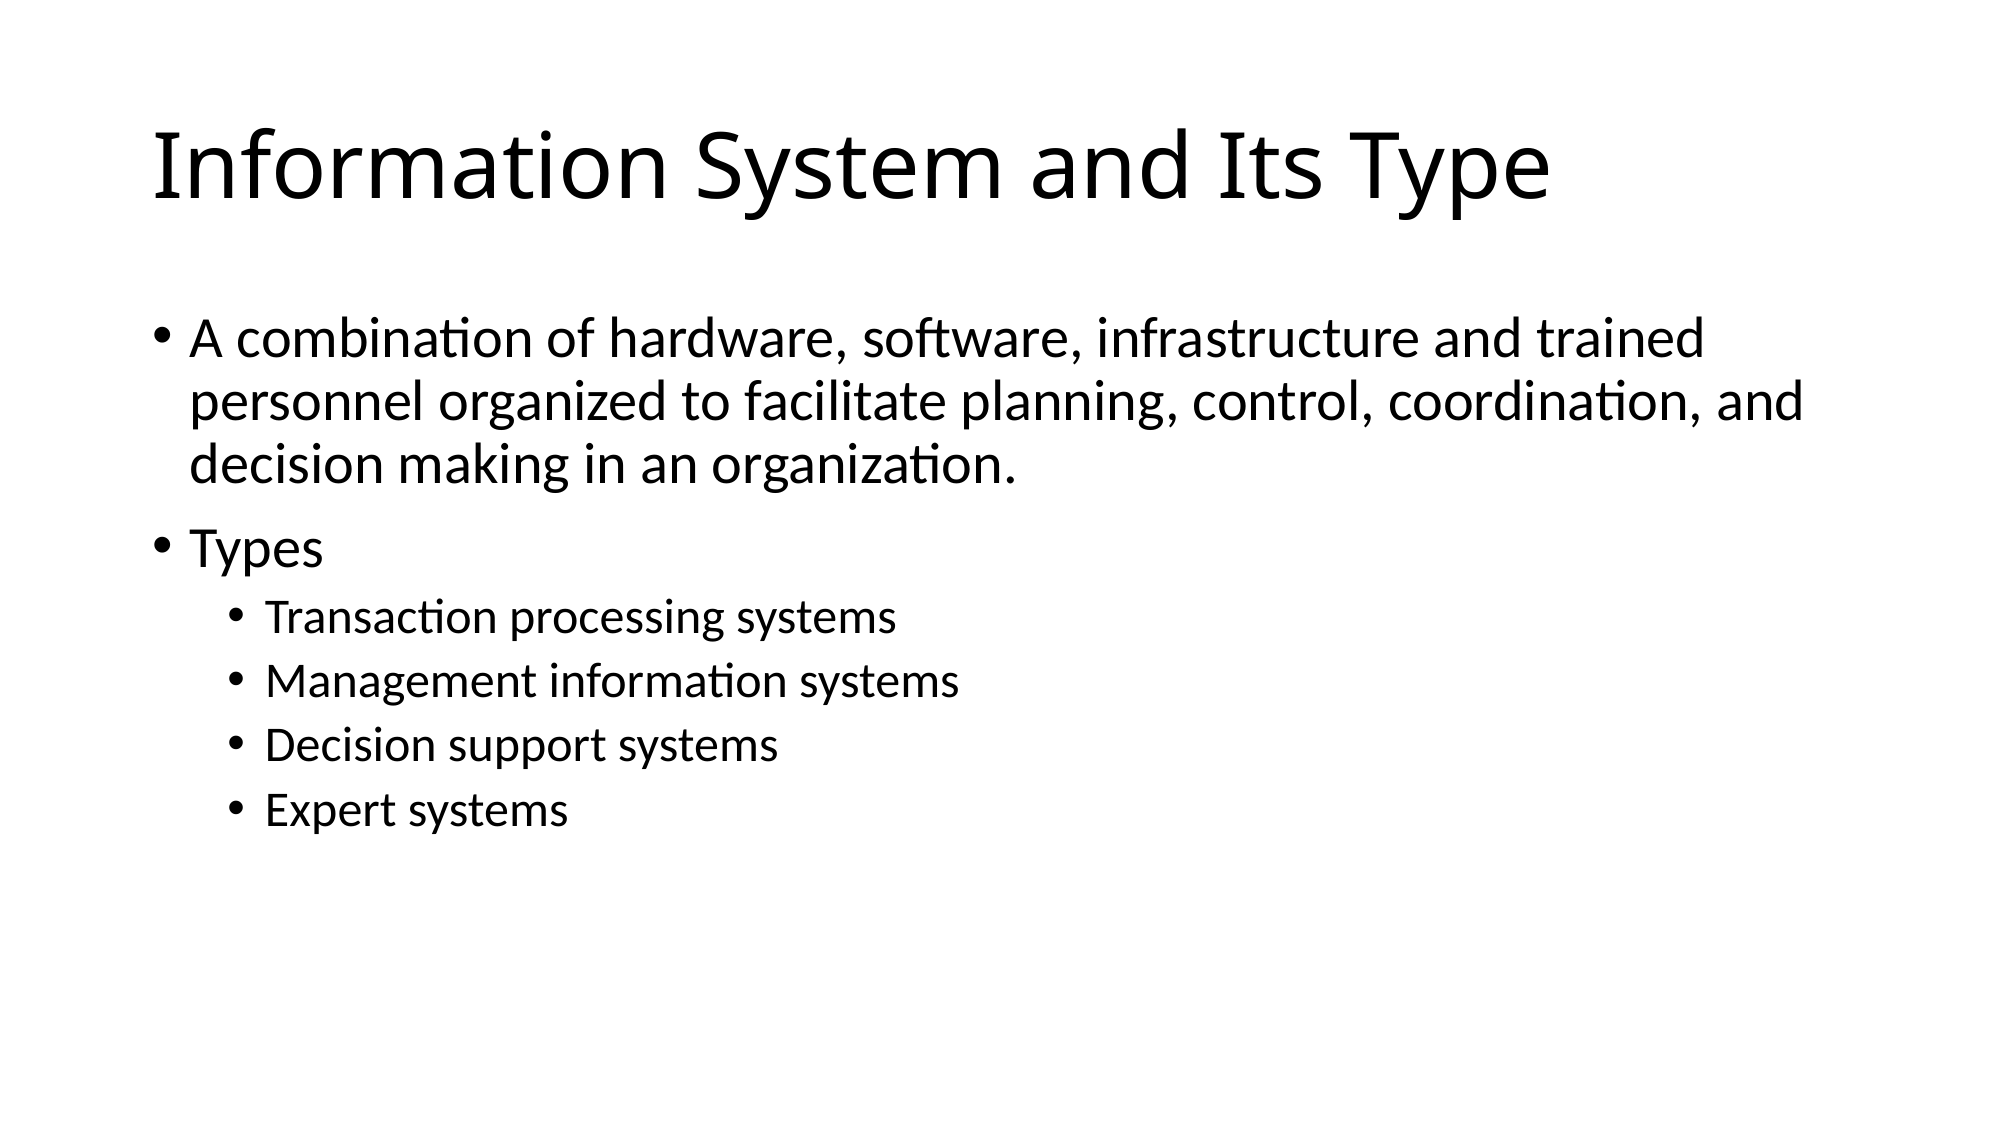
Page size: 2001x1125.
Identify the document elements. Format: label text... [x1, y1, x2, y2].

title Information System and Its Type [137, 59, 1863, 278]
list A combination of hardware, software, infrastructure and trained personnel organized to facilitate planning, control, coordination, and decision making in an organization. Types Transaction processing systems Management information systems Decision support systems Expert systems [137, 299, 1863, 1014]
